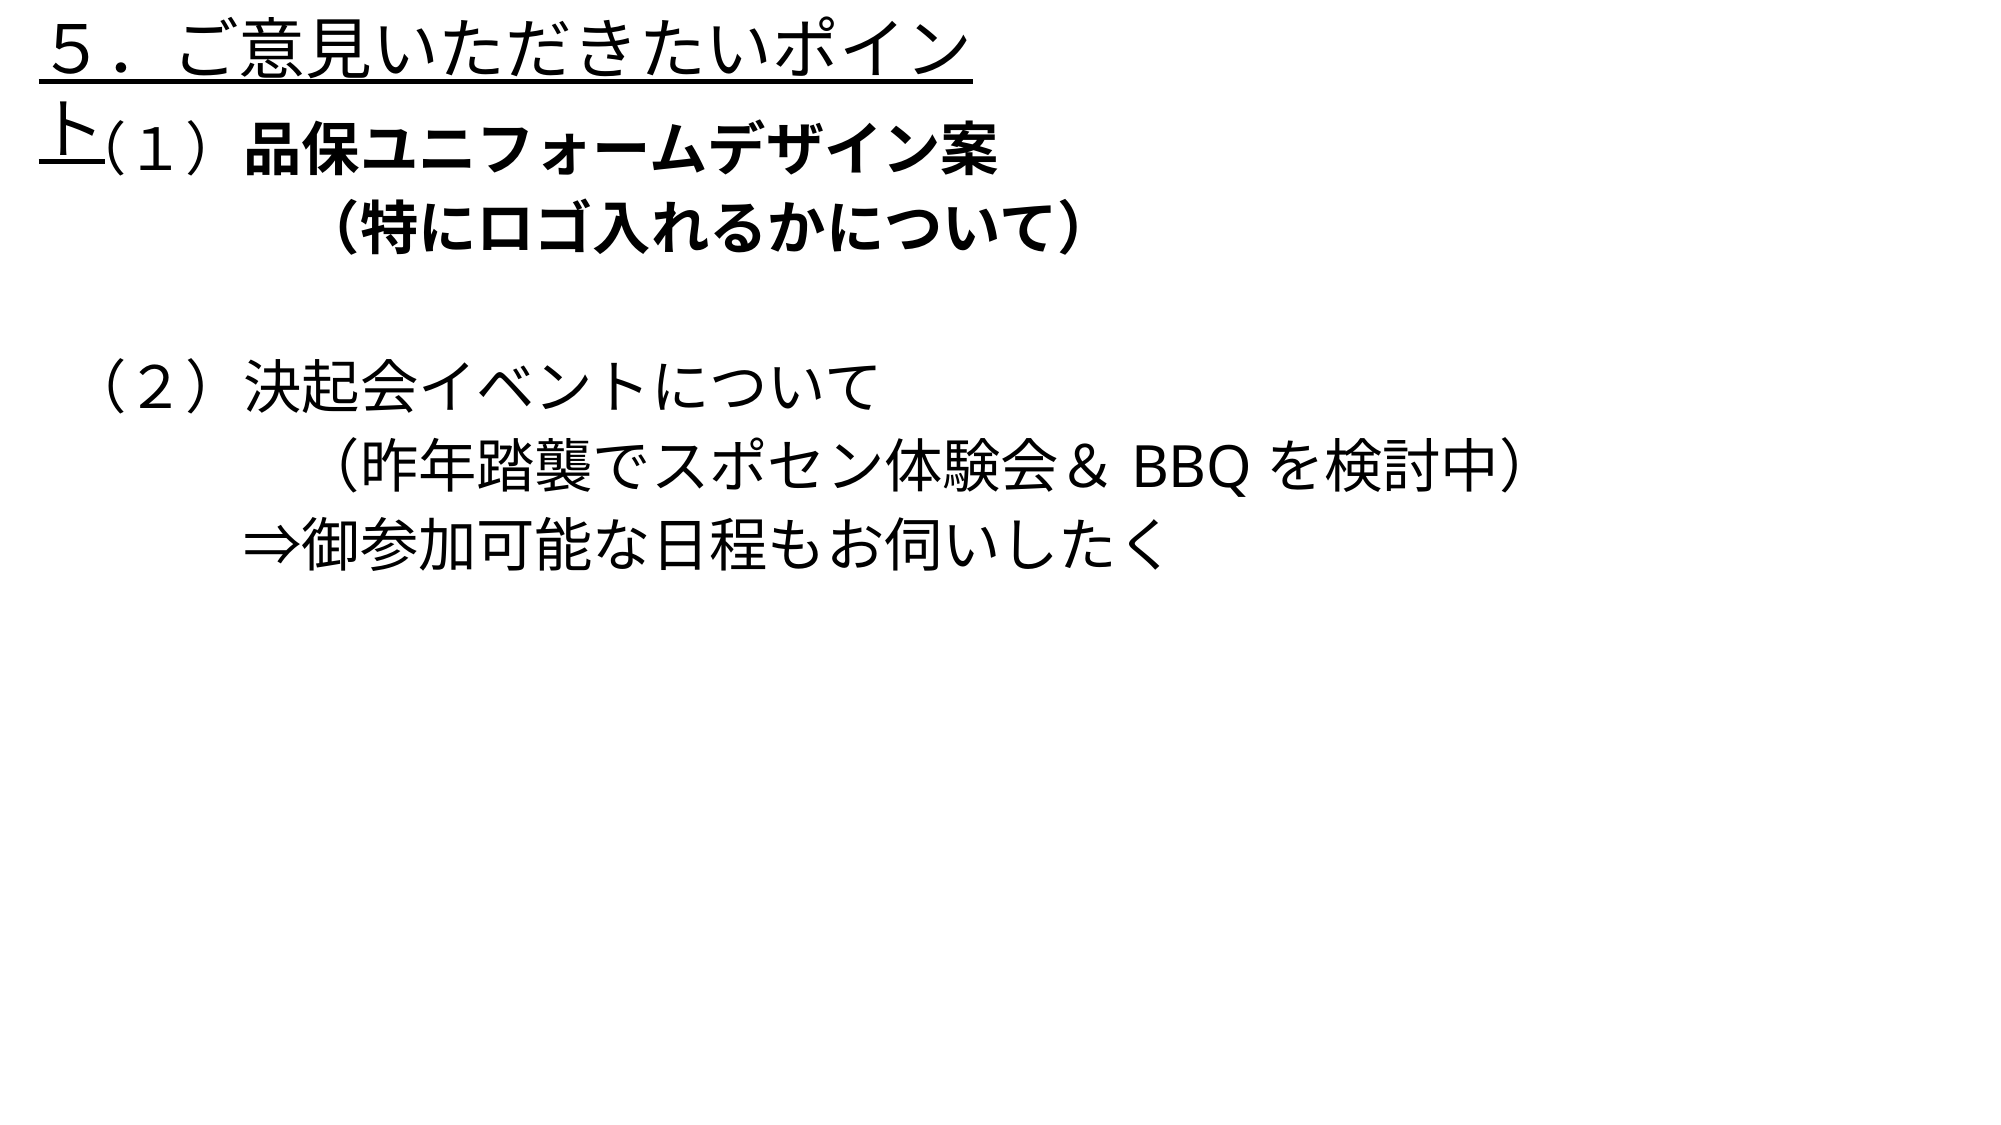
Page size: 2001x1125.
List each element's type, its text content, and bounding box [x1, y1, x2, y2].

text_box （１）品保ユニフォームデザイン案 （特にロゴ入れるかについて） （２）決起会イベントについて （昨年踏襲でスポセン体験会＆BBQを検討中） ⇒御参加可能な日程もお伺いしたく [23, 95, 1705, 1065]
text_box ５．ご意見いただきたいポイント [23, 0, 1053, 95]
